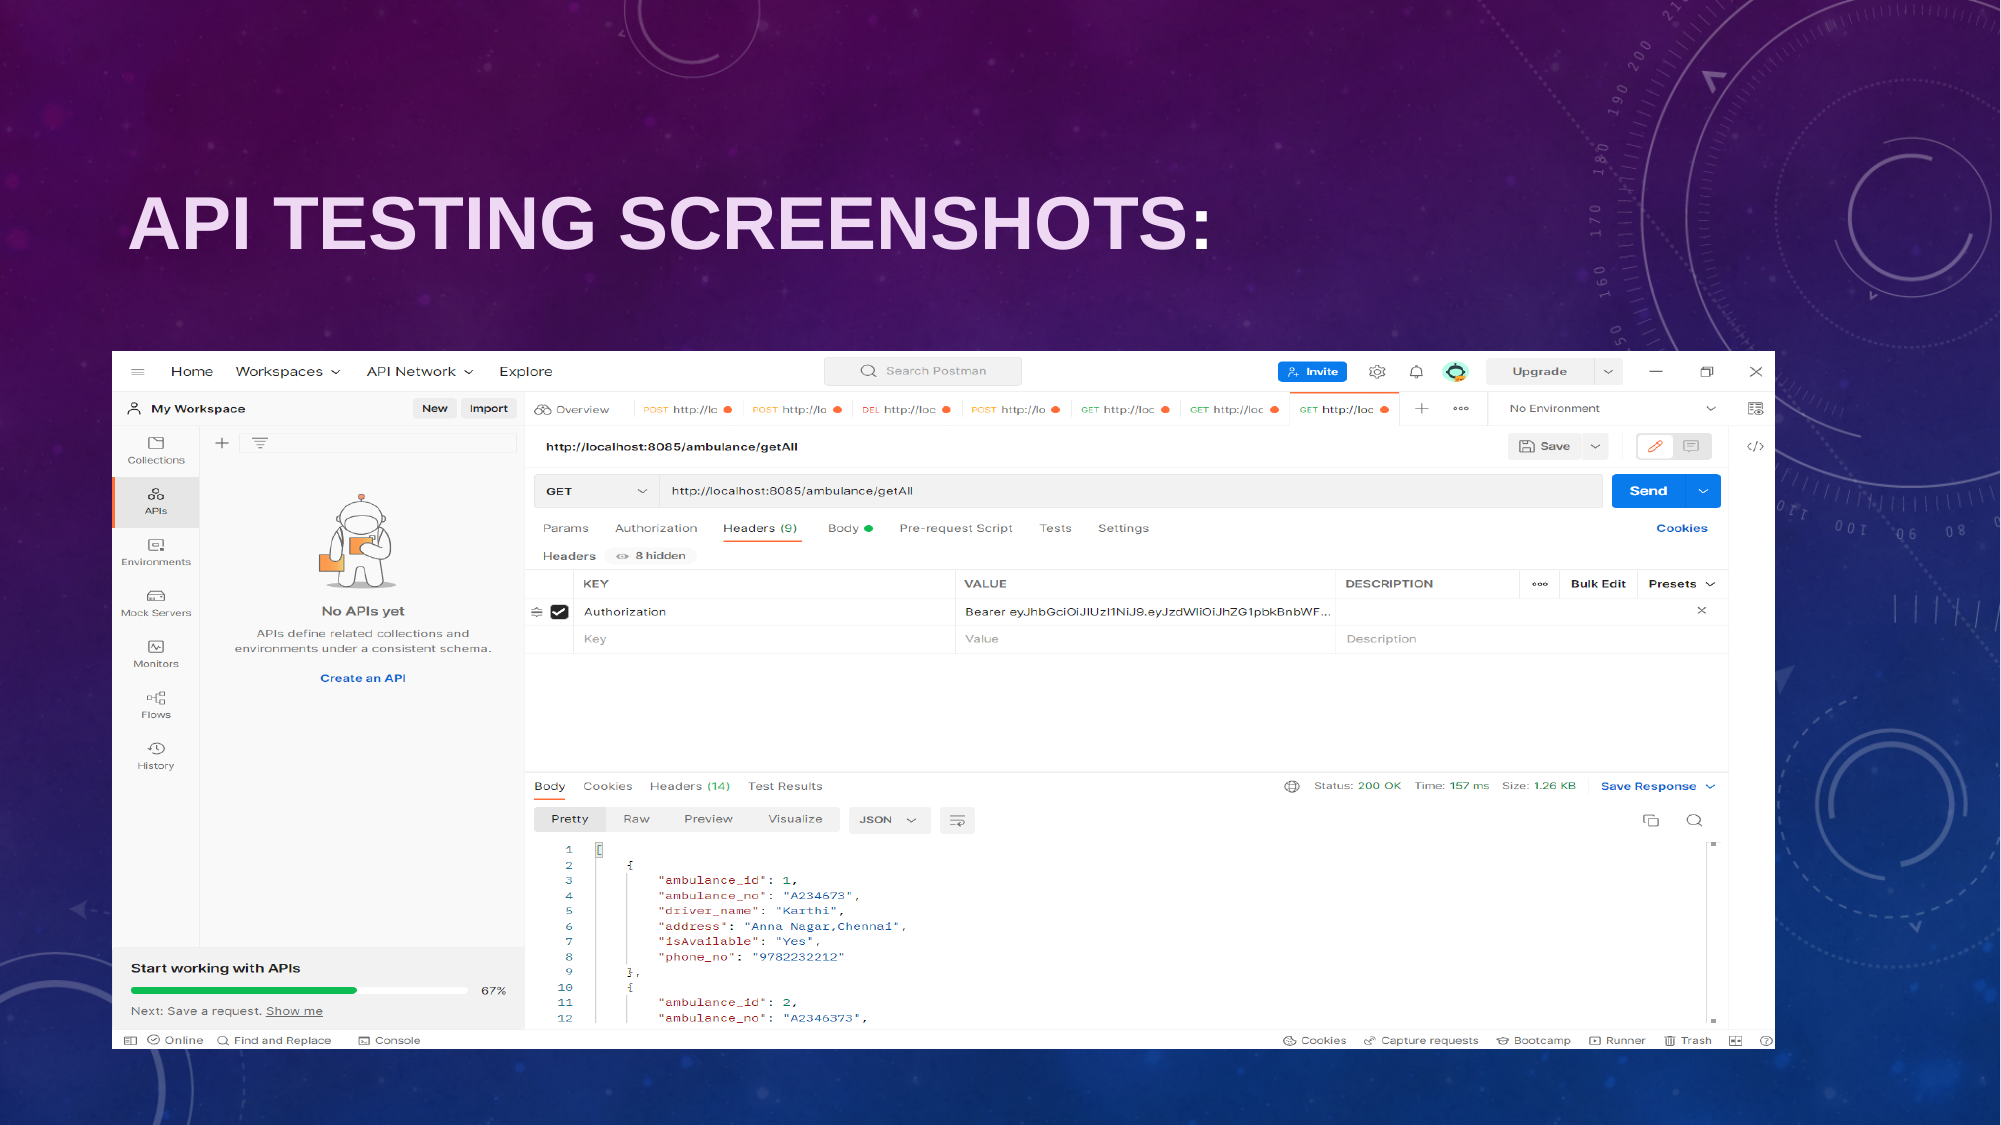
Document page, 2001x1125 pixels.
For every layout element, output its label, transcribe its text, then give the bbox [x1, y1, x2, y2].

title API TESTING SCREENSHOTS: [112, 99, 1775, 339]
picture [0, 0, 2001, 1125]
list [112, 350, 1775, 1049]
